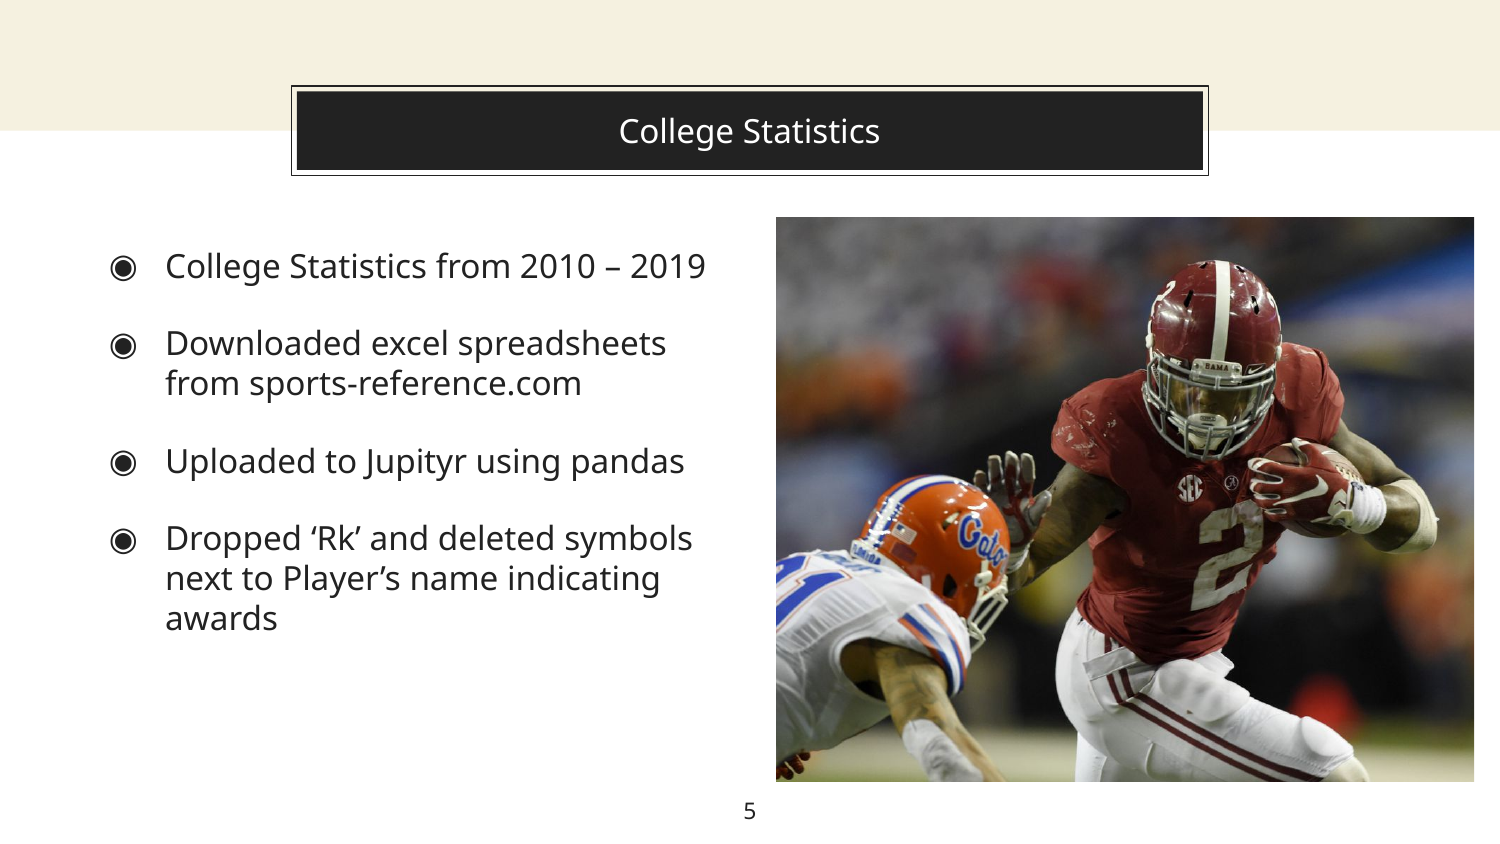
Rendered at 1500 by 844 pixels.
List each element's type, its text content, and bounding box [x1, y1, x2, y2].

picture [775, 216, 1475, 782]
slide_number 5 [705, 781, 795, 832]
title College Statistics [296, 91, 1203, 170]
list College Statistics from 2010 – 2019 Downloaded excel spreadsheets from sports-reference.com Uploaded to Jupityr using pandas Dropped ‘Rk’ and deleted symbols next to Player’s name indicating awards [75, 230, 750, 808]
